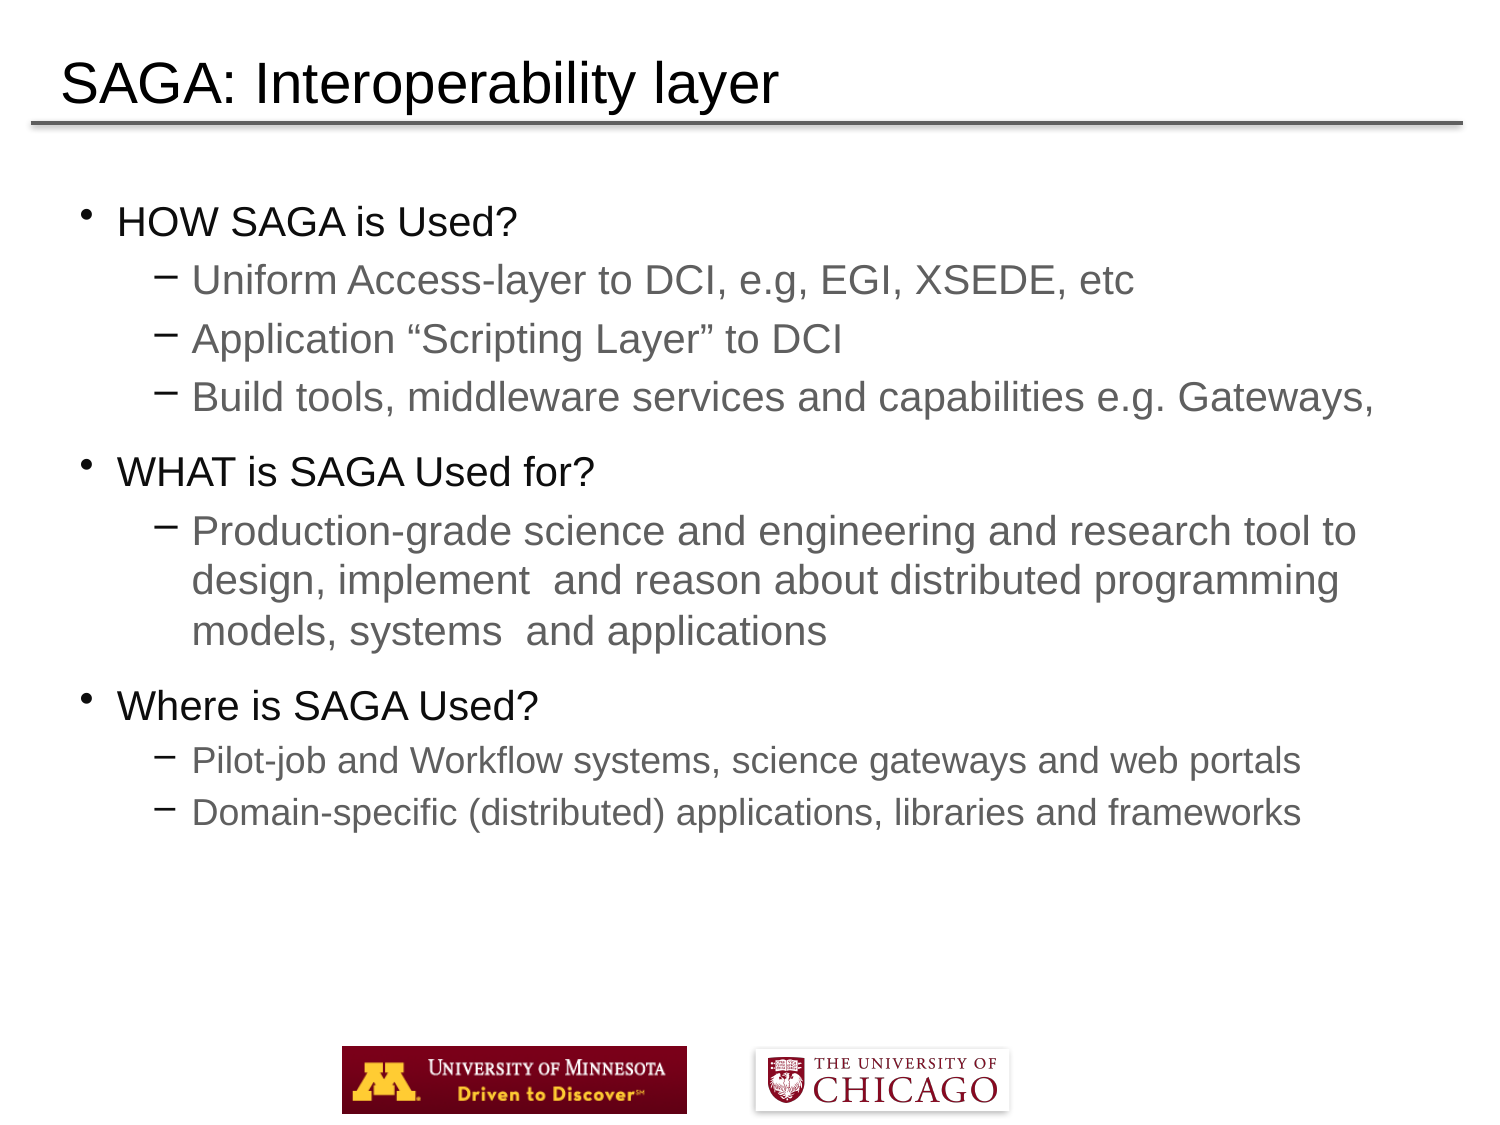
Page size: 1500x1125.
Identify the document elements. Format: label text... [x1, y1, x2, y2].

picture [342, 1046, 687, 1114]
picture [768, 1057, 997, 1103]
title SAGA: Interoperability layer [60, 14, 1411, 147]
list HOW SAGA is Used? Uniform Access-layer to DCI, e.g, EGI, XSEDE, etc Application “Scripting Layer” to DCI Build tools, middleware services and capabilities e.g. Gateways, WHAT is SAGA Used for? Production-grade science and engineering and research tool to design, implement and reason about distributed programming models, systems and applications Where is SAGA Used? Pilot-job and Workflow systems, science gateways and web portals Domain-specific (distributed) applications, libraries and frameworks [64, 187, 1415, 932]
